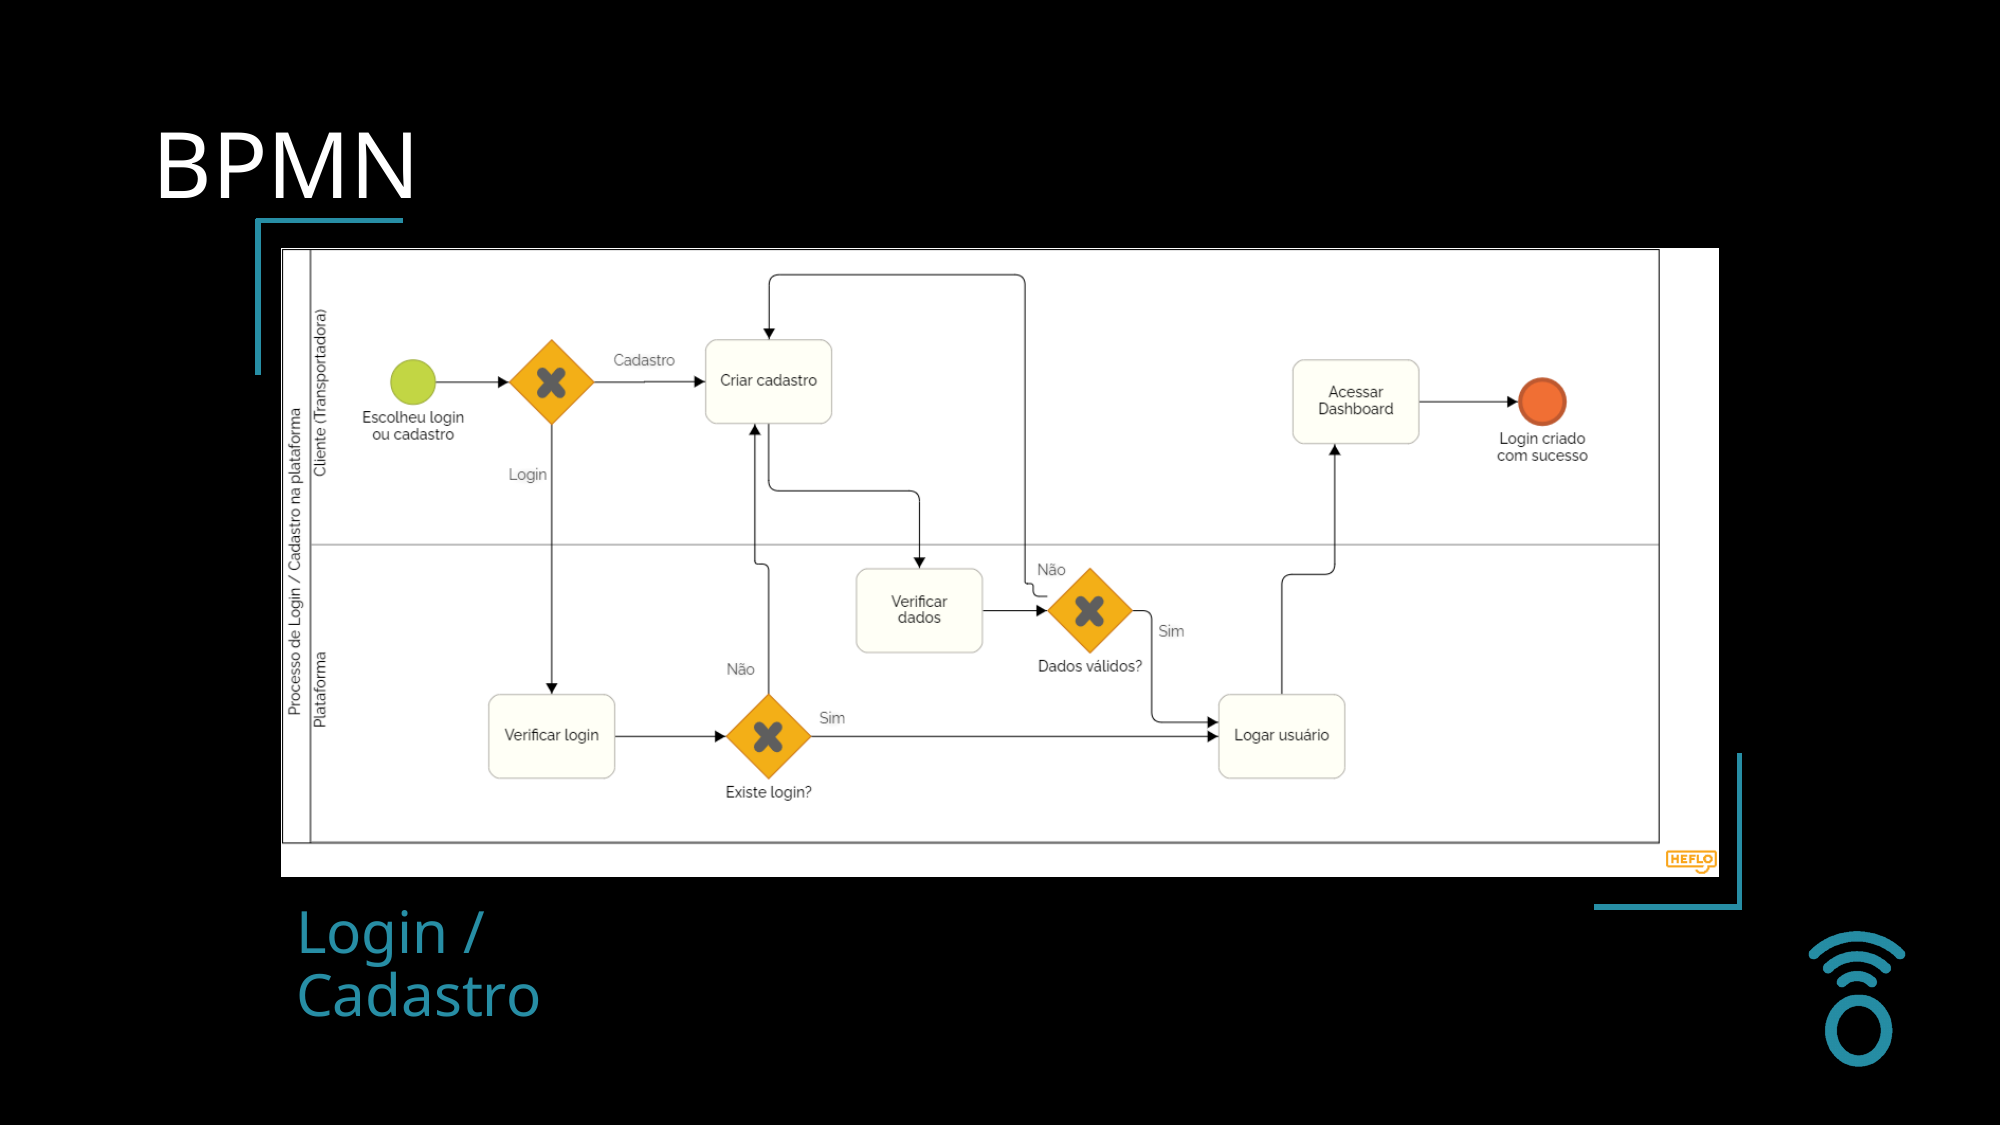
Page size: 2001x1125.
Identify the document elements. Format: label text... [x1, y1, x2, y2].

picture [281, 248, 1719, 877]
list Login / Cadastro [281, 895, 734, 976]
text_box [1594, 752, 1742, 909]
picture [1783, 914, 1942, 1078]
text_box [255, 218, 403, 375]
title BPMN [137, 59, 1863, 278]
